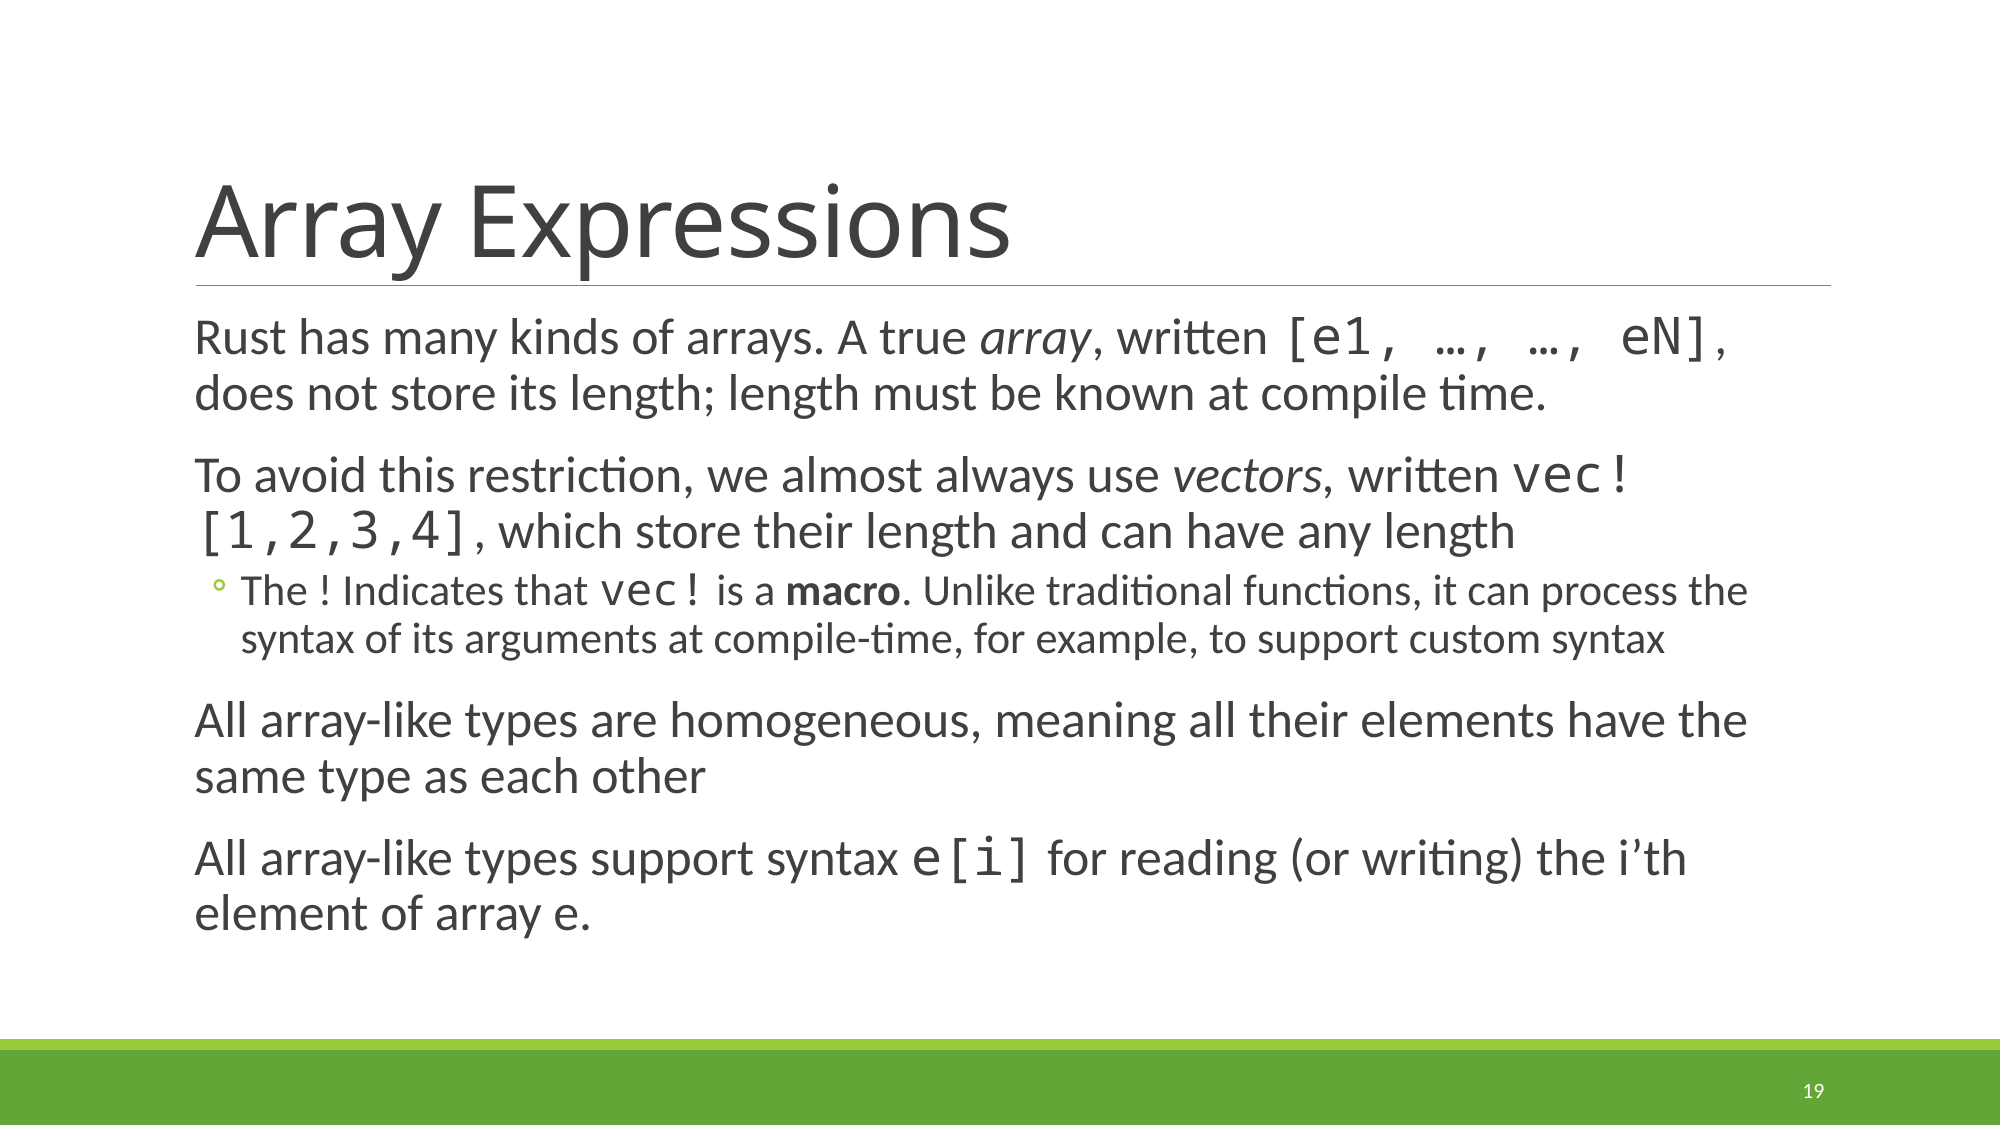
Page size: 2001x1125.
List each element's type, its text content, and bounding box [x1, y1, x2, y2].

title Array Expressions [180, 47, 1830, 285]
slide_number 19 [1624, 1059, 1840, 1120]
list Rust has many kinds of arrays. A true array, written [e1, …, …, eN], does not store its length; length must be known at compile time. To avoid this restriction, we almost always use vectors, written vec![1,2,3,4], which store their length and can have any length The ! Indicates that vec! is a macro. Unlike traditional functions, it can process the syntax of its arguments at compile-time, for example, to support custom syntax All array-like types are homogeneous, meaning all their elements have the same type as each other All array-like types support syntax e[i] for reading (or writing) the i’th element of array e. [180, 302, 1830, 963]
